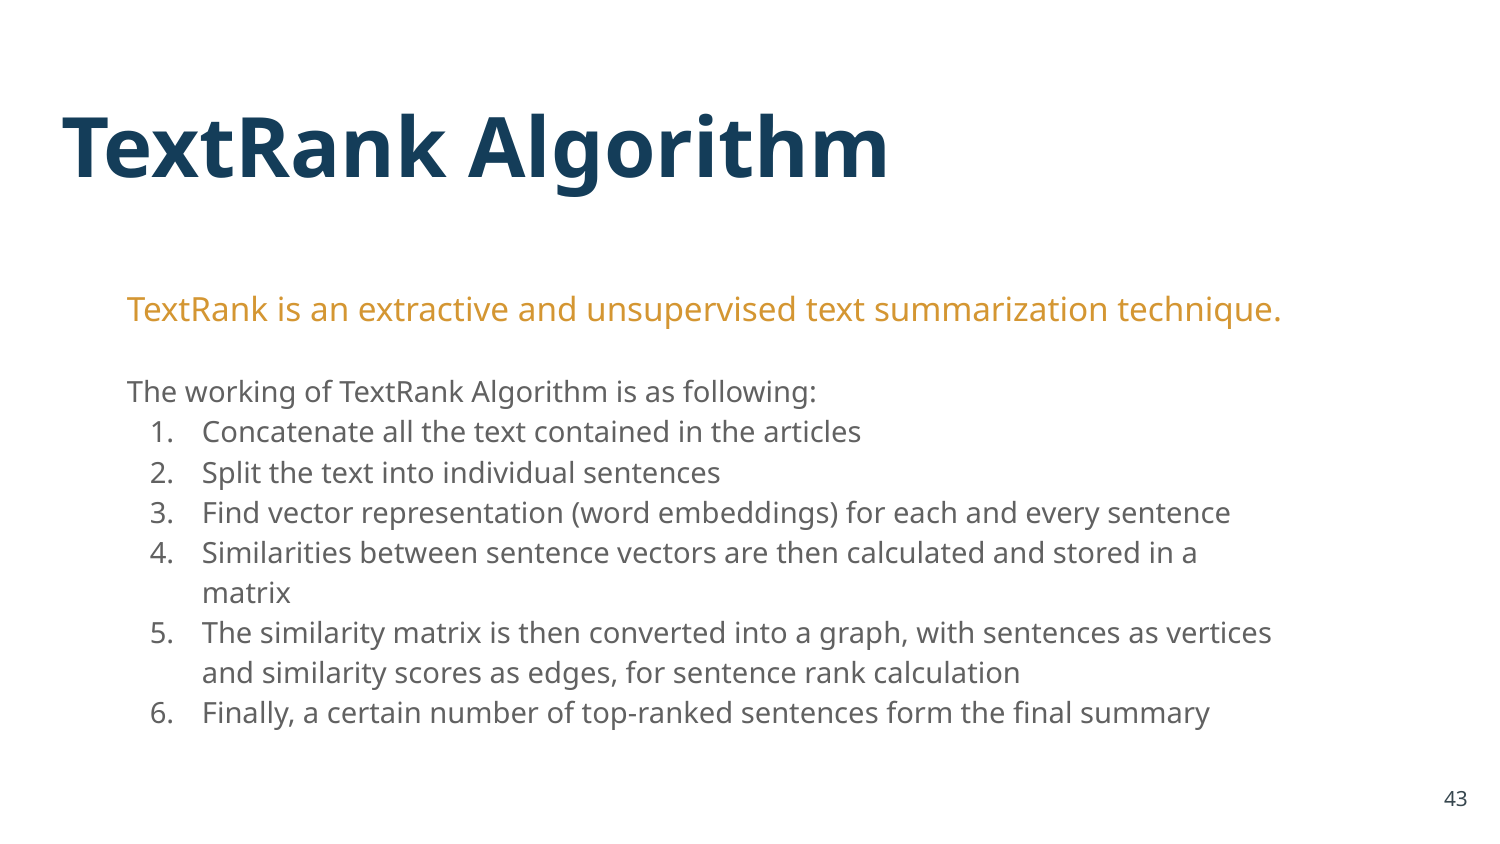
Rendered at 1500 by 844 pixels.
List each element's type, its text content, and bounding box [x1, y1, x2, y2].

text_box TextRank is an extractive and unsupervised text summarization technique. The working of TextRank Algorithm is as following: Concatenate all the text contained in the articles Split the text into individual sentences Find vector representation (word embeddings) for each and every sentence Similarities between sentence vectors are then calculated and stored in a matrix The similarity matrix is then converted into a graph, with sentences as vertices and similarity scores as edges, for sentence rank calculation Finally, a certain number of top-ranked sentences form the final summary [111, 260, 1308, 753]
title TextRank Algorithm [46, 79, 1463, 230]
slide_number ‹#› [1392, 767, 1483, 833]
